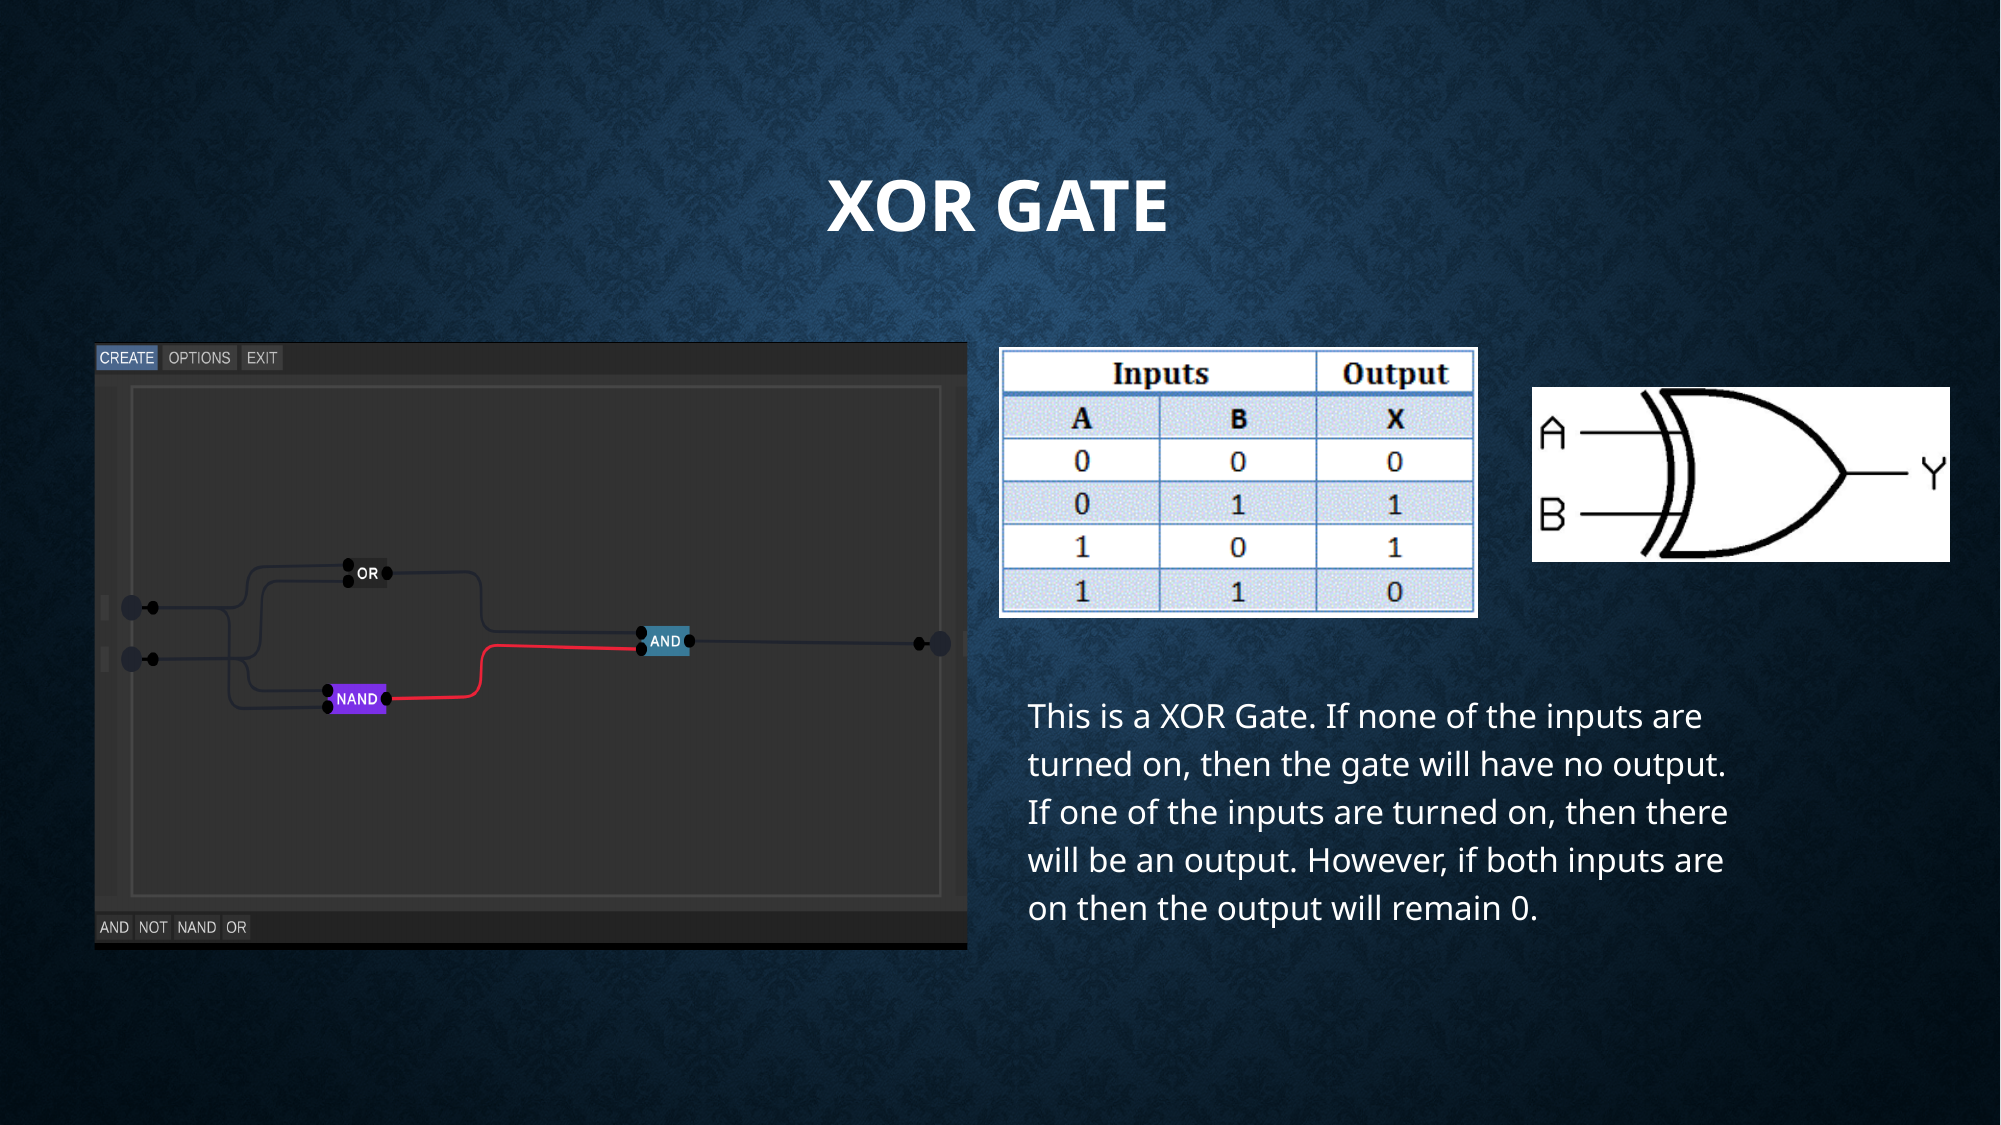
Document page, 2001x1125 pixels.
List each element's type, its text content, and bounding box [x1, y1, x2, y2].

title XOR Gate [149, 99, 1849, 318]
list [94, 341, 968, 951]
list This is a XOR Gate. If none of the inputs are turned on, then the gate will have no output. If one of the inputs are turned on, then there will be an output. However, if both inputs are on then the output will remain 0. [1012, 679, 1753, 950]
picture [1532, 387, 1950, 563]
picture [998, 346, 1478, 618]
